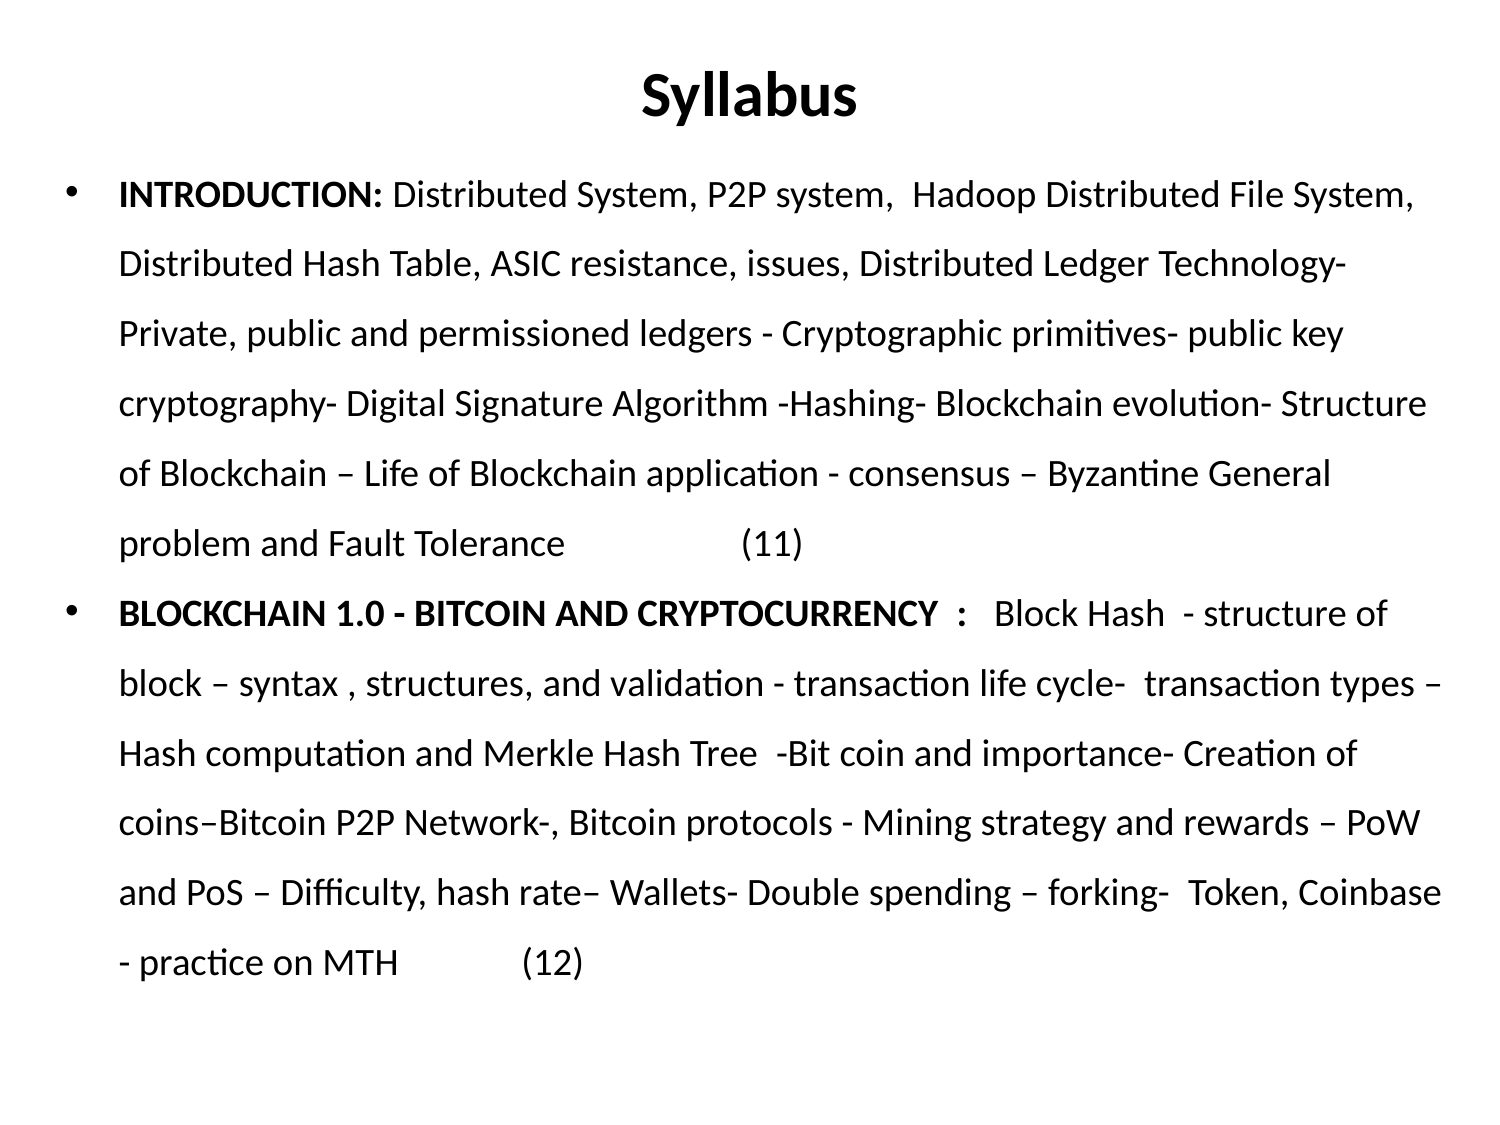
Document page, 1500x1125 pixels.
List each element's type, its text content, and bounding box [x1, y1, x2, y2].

list INTRODUCTION: Distributed System, P2P system, Hadoop Distributed File System, Distributed Hash Table, ASIC resistance, issues, Distributed Ledger Technology- Private, public and permissioned ledgers - Cryptographic primitives- public key cryptography- Digital Signature Algorithm -Hashing- Blockchain evolution- Structure of Blockchain – Life of Blockchain application - consensus – Byzantine General problem and Fault Tolerance (11) BLOCKCHAIN 1.0 - BITCOIN AND CRYPTOCURRENCY : Block Hash - structure of block – syntax , structures, and validation - transaction life cycle- transaction types – Hash computation and Merkle Hash Tree -Bit coin and importance- Creation of coins–Bitcoin P2P Network-, Bitcoin protocols - Mining strategy and rewards – PoW and PoS – Difficulty, hash rate– Wallets- Double spending – forking- Token, Coinbase - practice on MTH (12) [50, 137, 1463, 1063]
title Syllabus [75, 45, 1425, 137]
